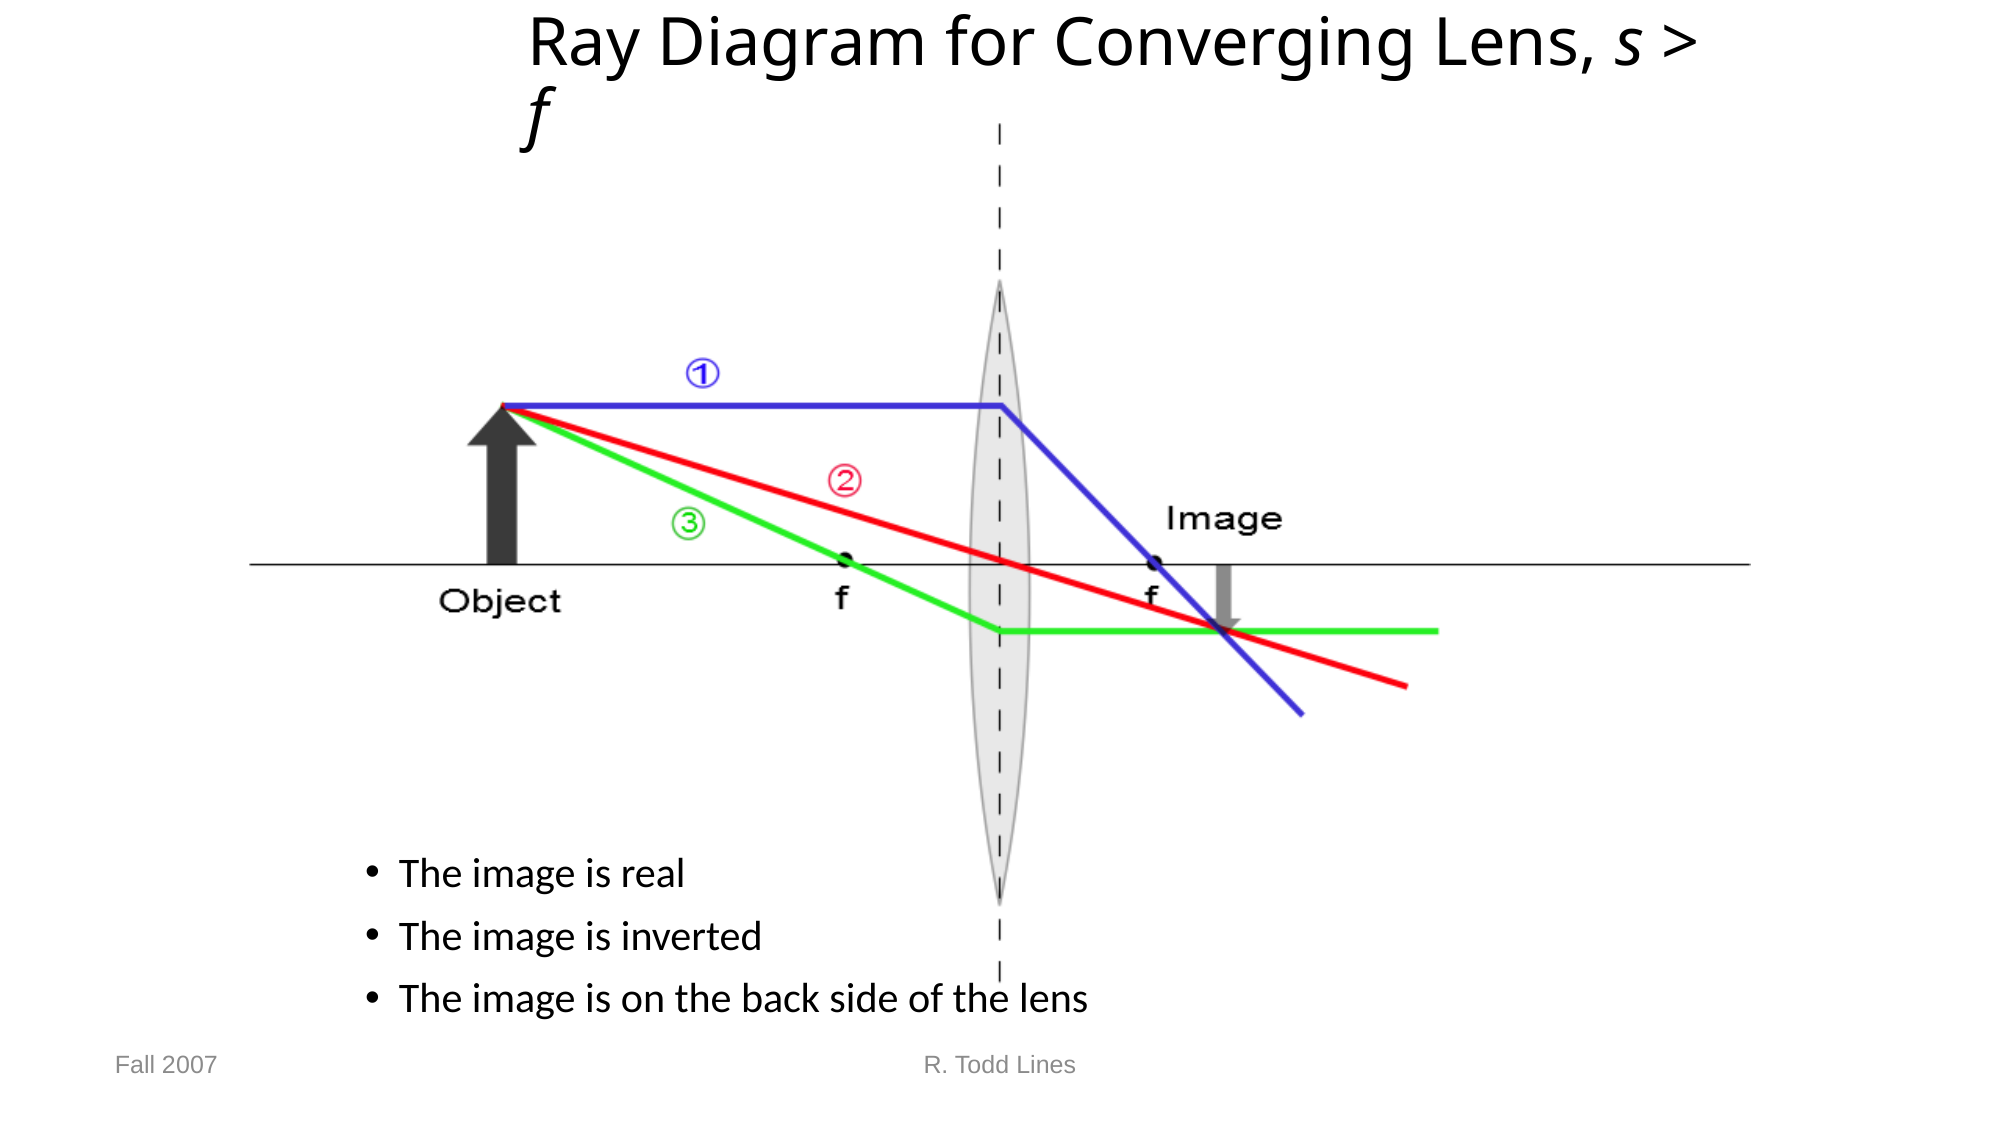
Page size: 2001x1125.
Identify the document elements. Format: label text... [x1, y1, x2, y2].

picture [249, 123, 1751, 1002]
title Ray Diagram for Converging Lens, s > f [512, 0, 1718, 123]
footer R. Todd Lines [683, 1031, 1317, 1103]
list The image is real The image is inverted The image is on the back side of the lens [350, 1002, 1625, 1031]
slide_number Fall 2007 [99, 1024, 567, 1103]
